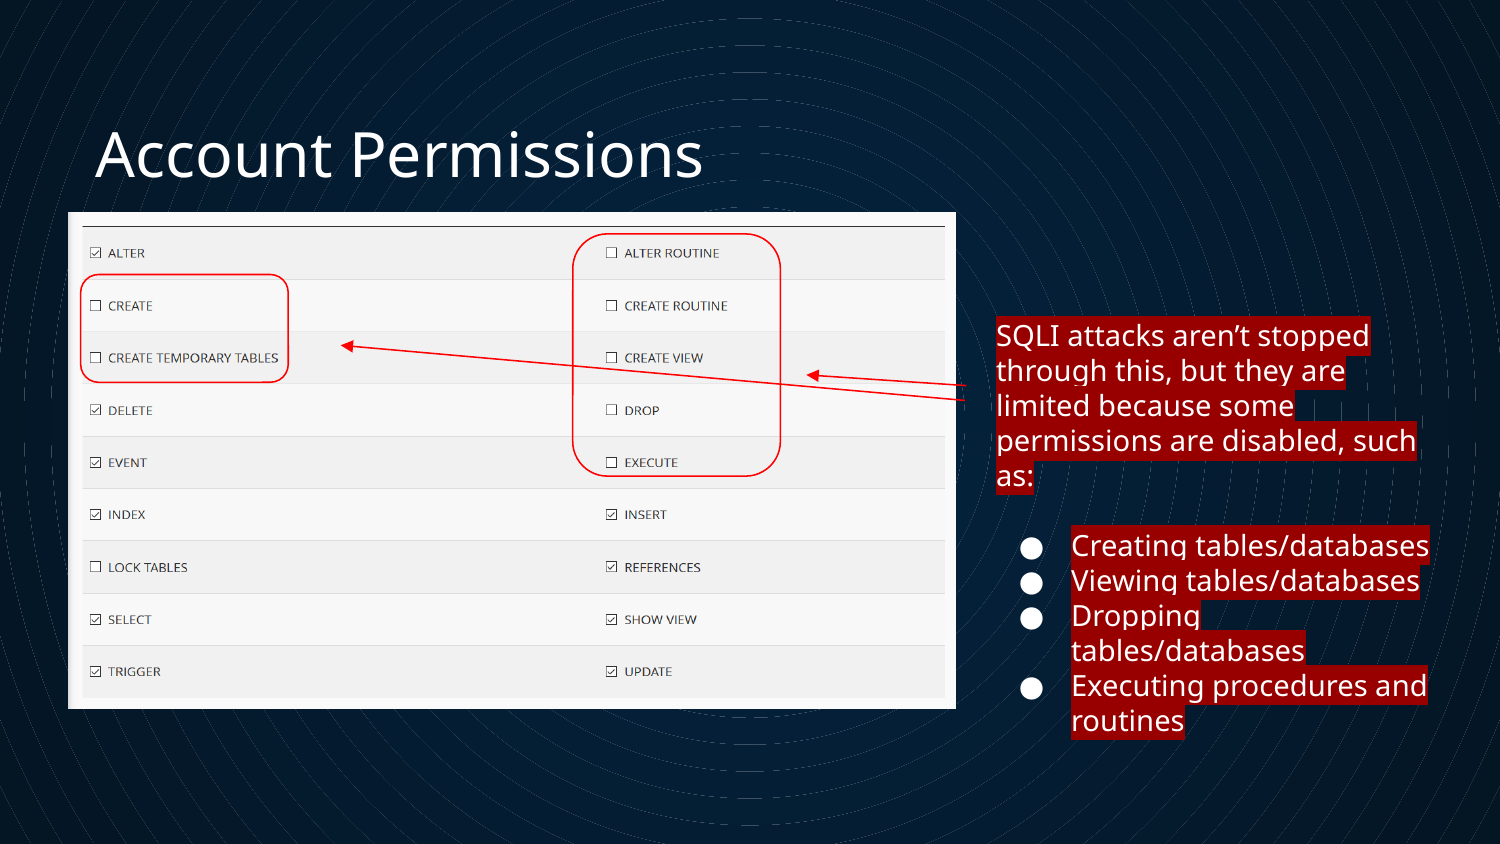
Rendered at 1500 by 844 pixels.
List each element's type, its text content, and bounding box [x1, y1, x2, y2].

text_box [340, 344, 966, 401]
picture [68, 212, 956, 709]
text_box SQLI attacks aren’t stopped through this, but they are limited because some permissions are disabled, such as: Creating tables/databases Viewing tables/databases Dropping tables/databases Executing procedures and routines [981, 302, 1458, 683]
title Account Permissions [80, 105, 1396, 206]
